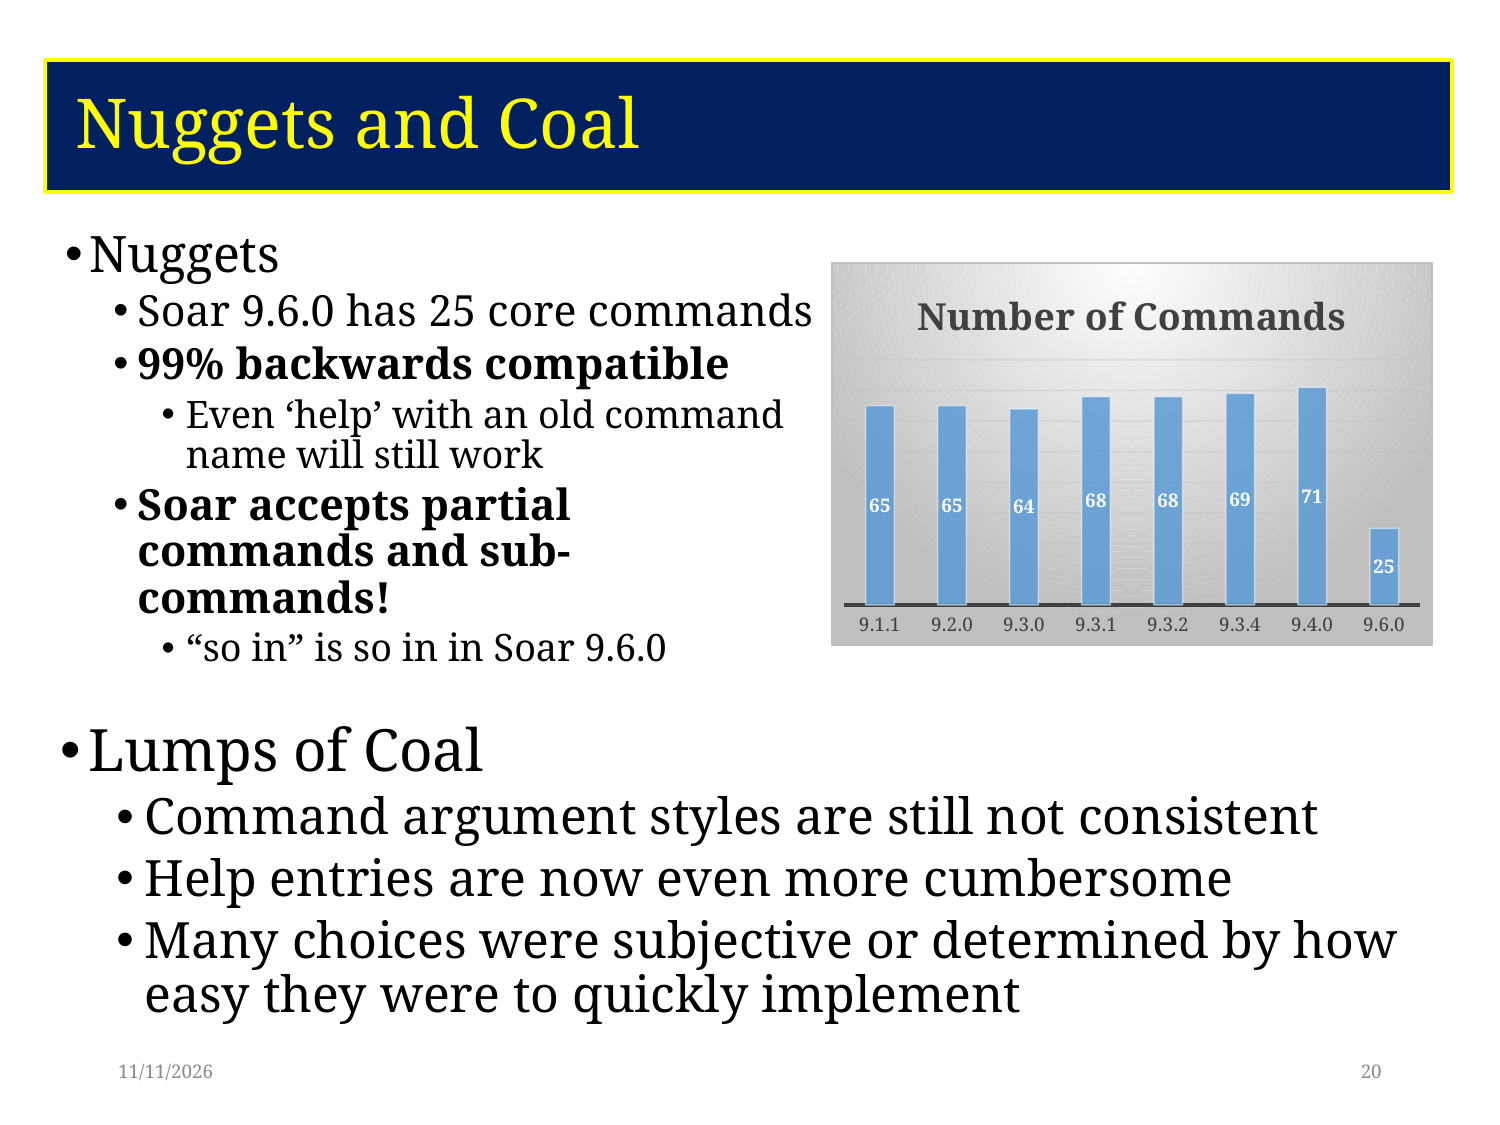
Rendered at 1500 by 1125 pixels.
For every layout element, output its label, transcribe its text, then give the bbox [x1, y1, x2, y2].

title Nuggets and Coal [43, 58, 1454, 194]
text_box Lumps of Coal Command argument styles are still not consistent Help entries are now even more cumbersome Many choices were subjective or determined by how easy they were to quickly implement [44, 713, 1428, 1038]
slide_number 20 [1059, 1042, 1397, 1103]
chart [831, 262, 1434, 646]
list Nuggets Soar 9.6.0 has 25 core commands 99% backwards compatible Even ‘help’ with an old command name will still work Soar accepts partial commands and sub-commands! “so in” is so in in Soar 9.6.0 [49, 221, 832, 713]
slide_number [103, 1042, 441, 1103]
